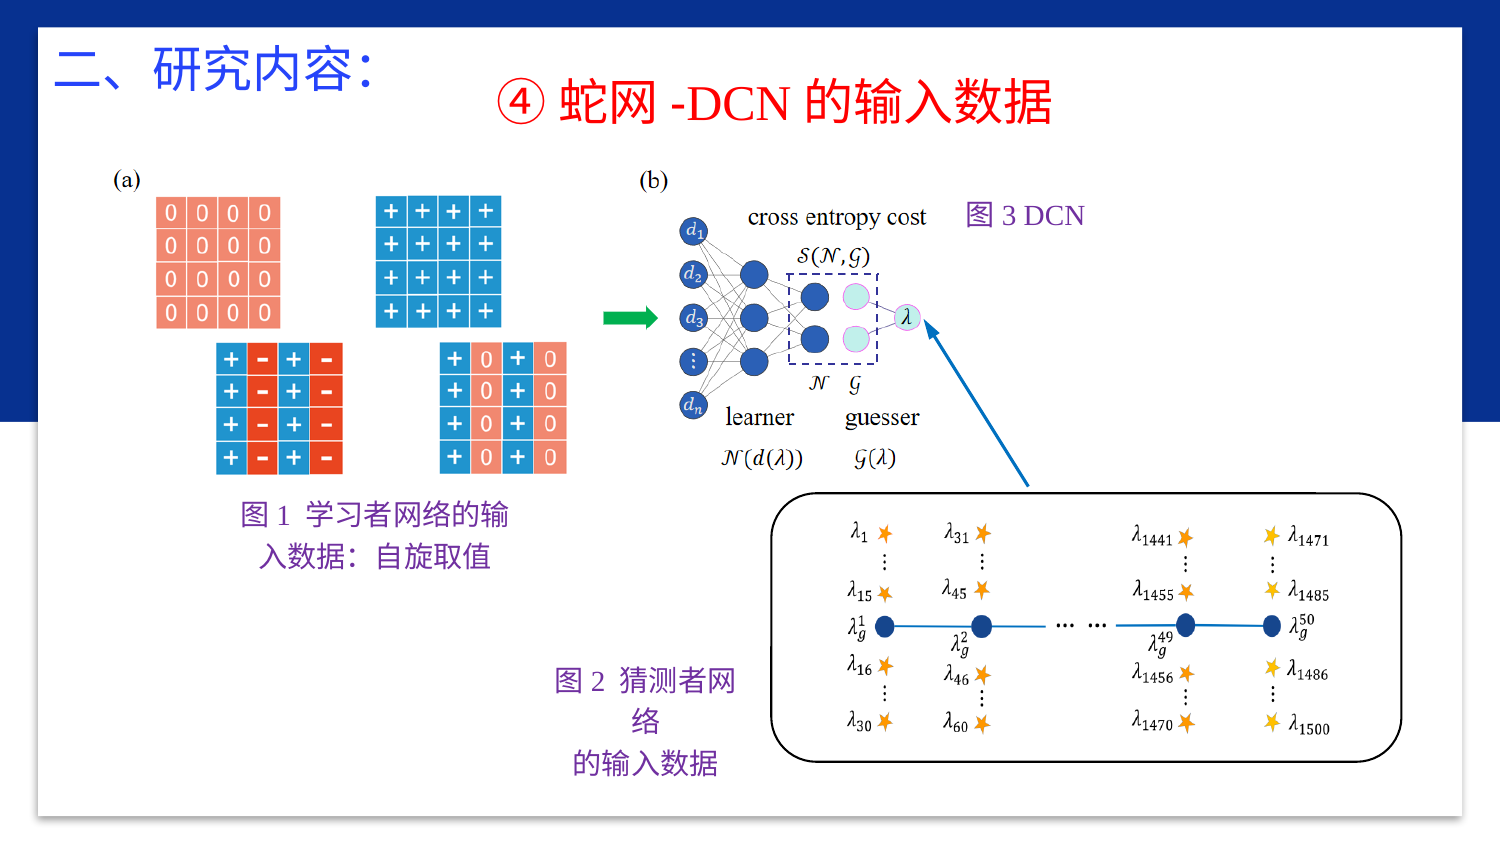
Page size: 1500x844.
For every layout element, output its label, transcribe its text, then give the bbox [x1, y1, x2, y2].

text_box [770, 492, 1403, 763]
text_box 二、研究内容： [38, 30, 789, 106]
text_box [923, 318, 1029, 487]
text_box 图3 DCN [950, 182, 1108, 239]
text_box 图1 学习者网络的输入数据：自旋取值 [212, 500, 538, 581]
text_box 图2 猜测者网络 的输入数据 [529, 647, 763, 789]
picture [818, 507, 1354, 748]
text_box ④蛇网-DCN的输入数据 [387, 64, 1162, 137]
picture [98, 155, 945, 500]
